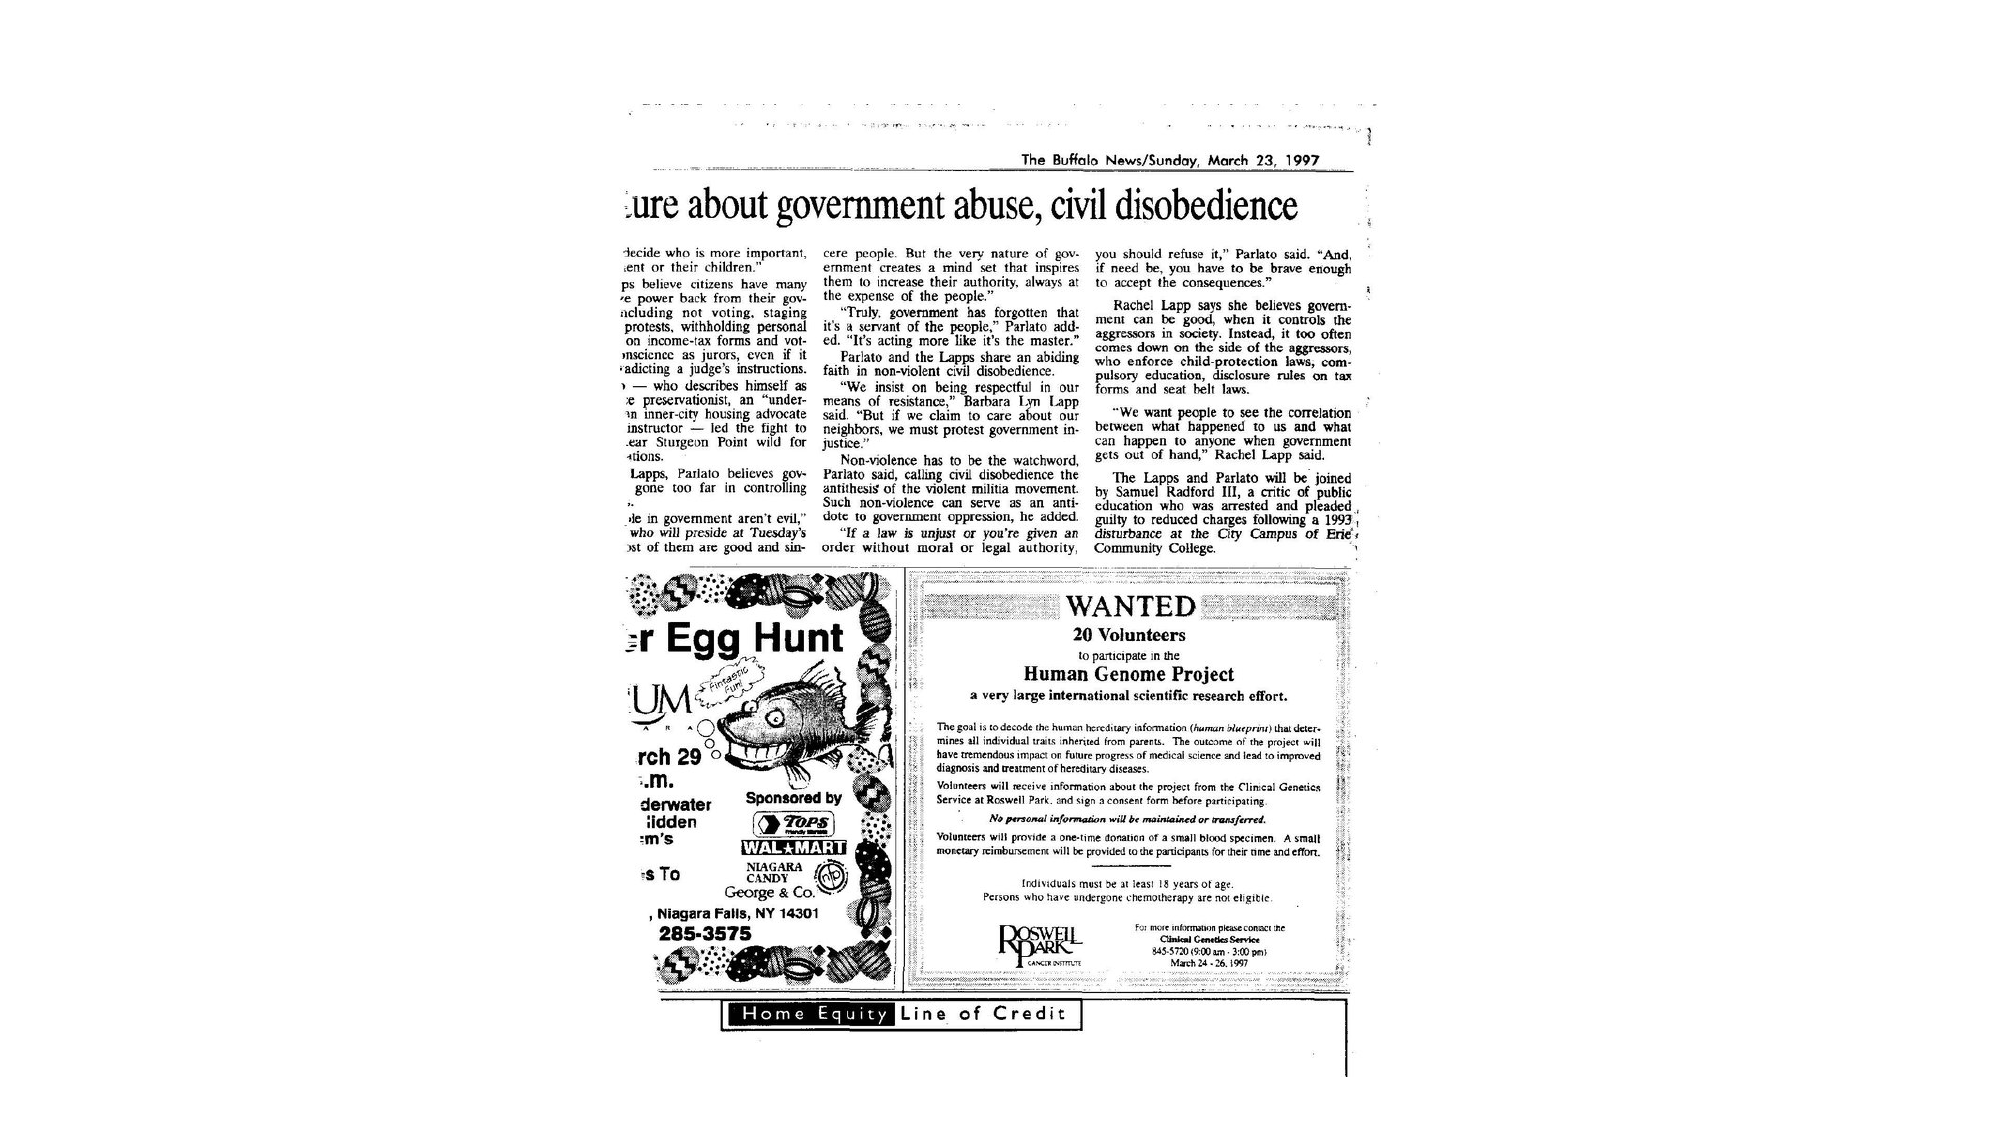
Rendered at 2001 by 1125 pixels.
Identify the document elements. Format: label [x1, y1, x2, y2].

picture [619, 104, 1381, 1077]
